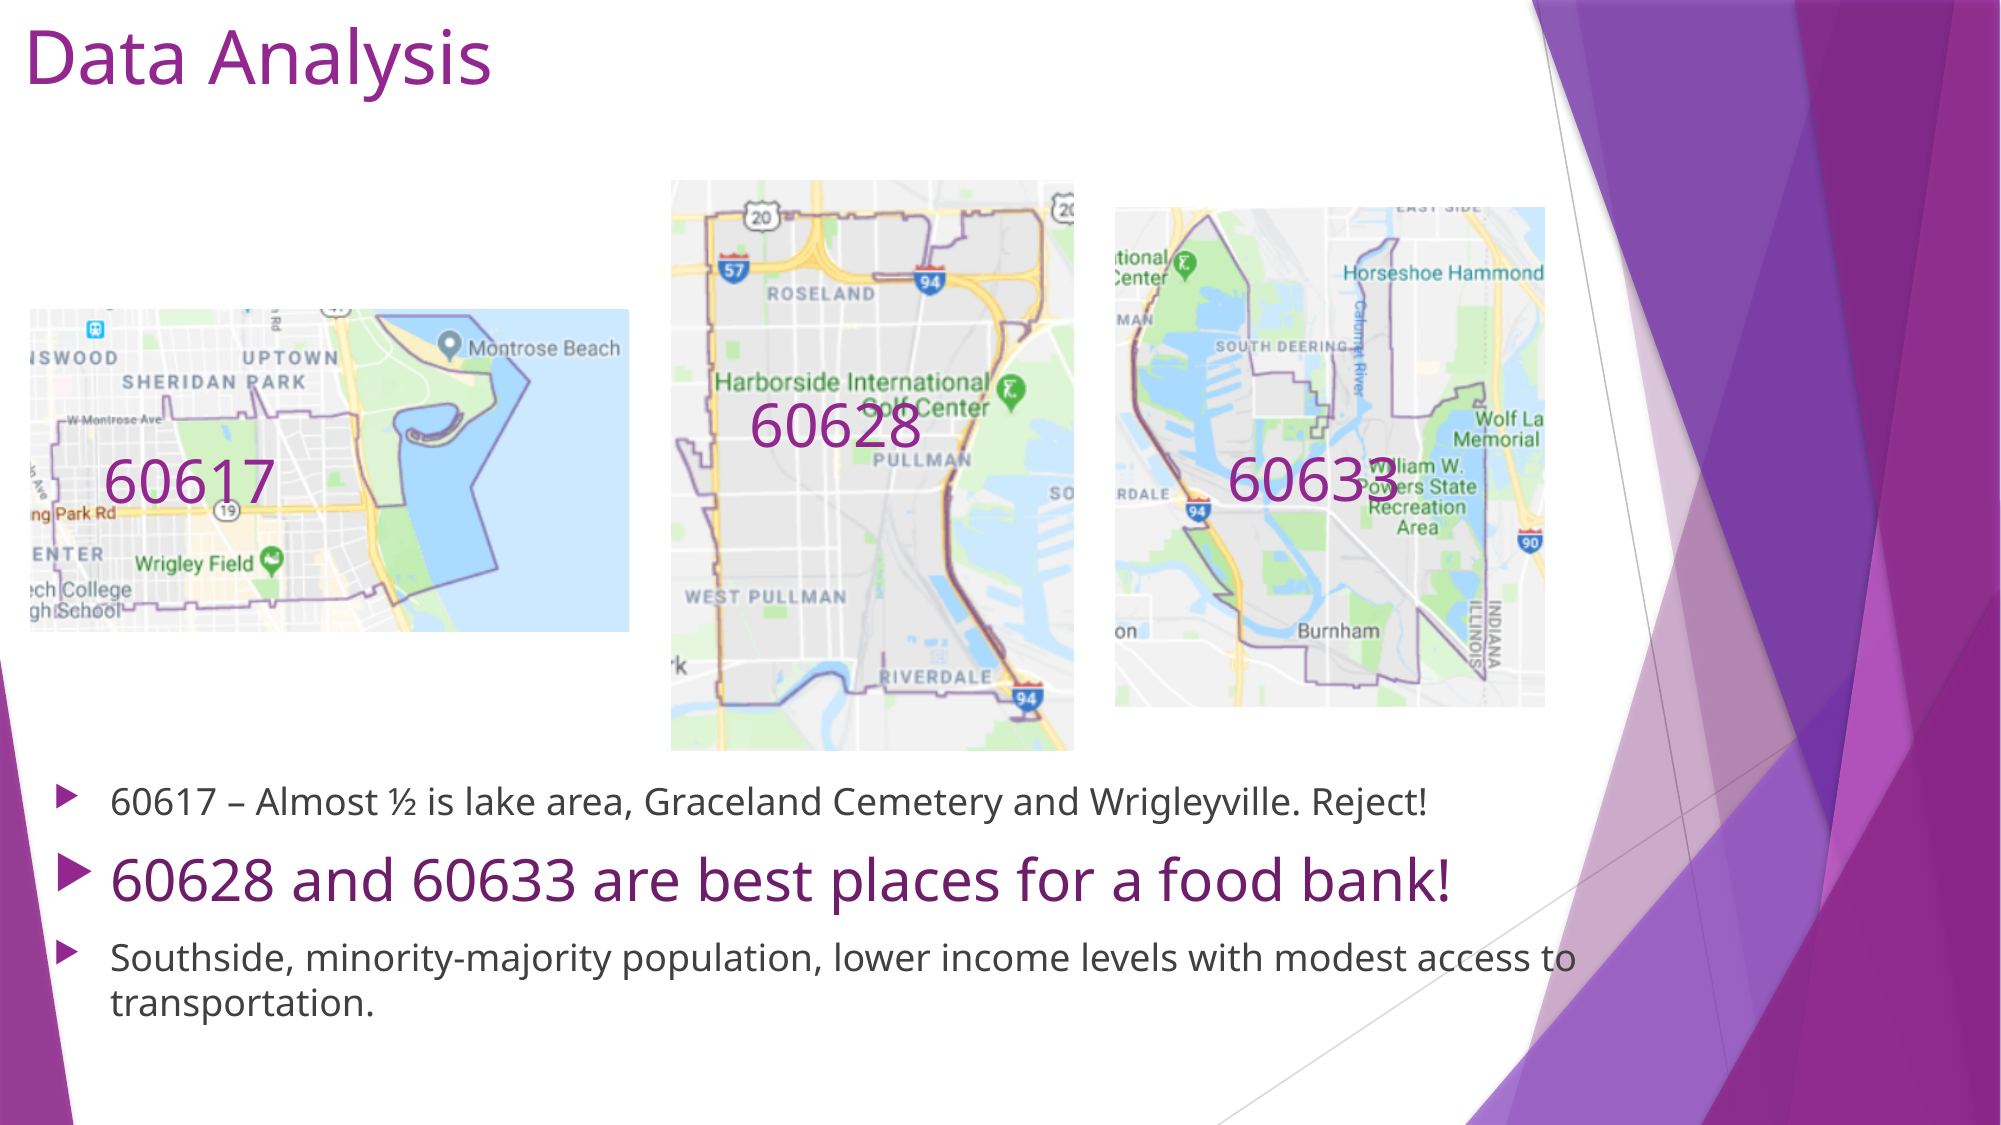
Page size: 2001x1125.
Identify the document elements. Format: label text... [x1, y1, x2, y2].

text_box 60617 – Almost ½ is lake area, Graceland Cemetery and Wrigleyville. Reject! 60628 and 60633 are best places for a food bank! Southside, minority-majority population, lower income levels with modest access to transportation. [38, 770, 1653, 1092]
title Data Analysis [8, 2, 1419, 108]
picture [671, 179, 1074, 752]
picture [1114, 206, 1546, 708]
picture [29, 309, 630, 632]
